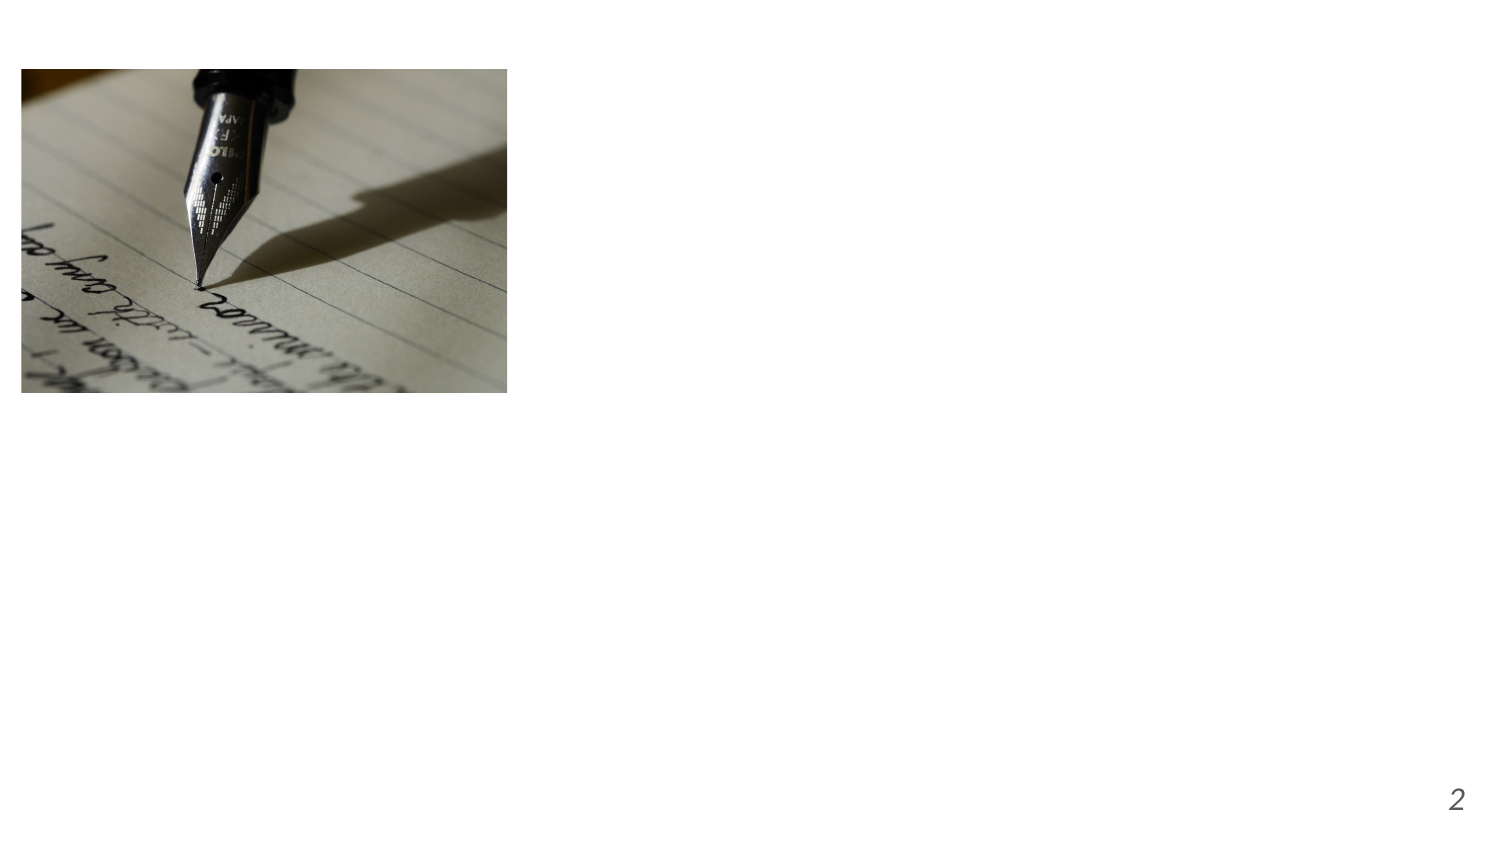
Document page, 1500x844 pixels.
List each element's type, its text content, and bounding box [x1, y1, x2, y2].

picture [21, 68, 508, 394]
text_box ‹#› [1389, 764, 1480, 830]
